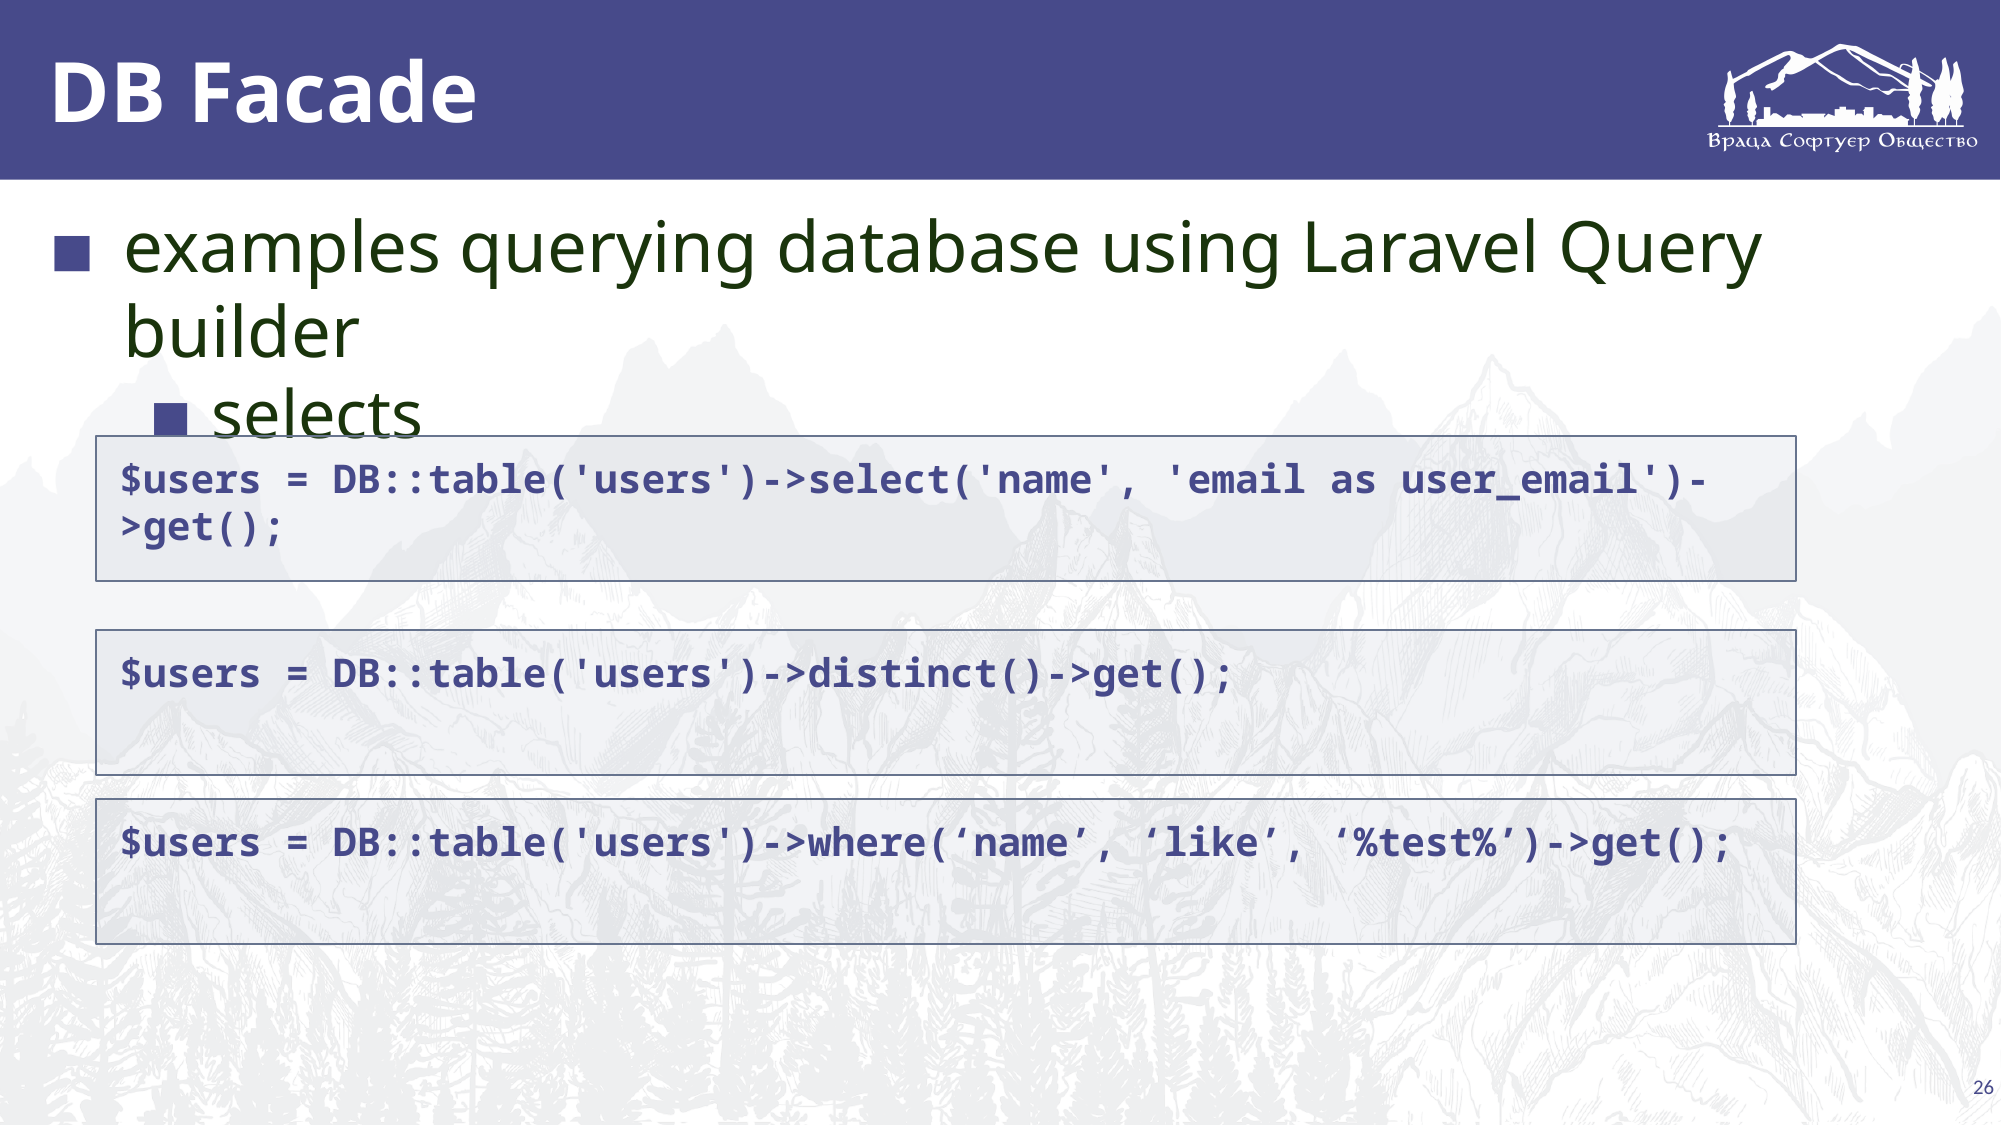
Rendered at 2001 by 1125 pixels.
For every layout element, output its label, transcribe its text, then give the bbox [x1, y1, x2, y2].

slide_number 26 [1929, 1070, 2000, 1103]
text_box $users = DB::table('users')->distinct()->get(); [95, 630, 1796, 776]
text_box $users = DB::table('users')->where(‘name’, ‘like’, ‘%test%’)->get(); [95, 798, 1796, 944]
picture [1703, 19, 1981, 165]
list examples querying database using Laravel Query builder selects [31, 196, 1970, 1050]
title DB Facade [31, 16, 1591, 162]
text_box $users = DB::table('users')->select('name', 'email as user_email')->get(); [95, 435, 1796, 581]
